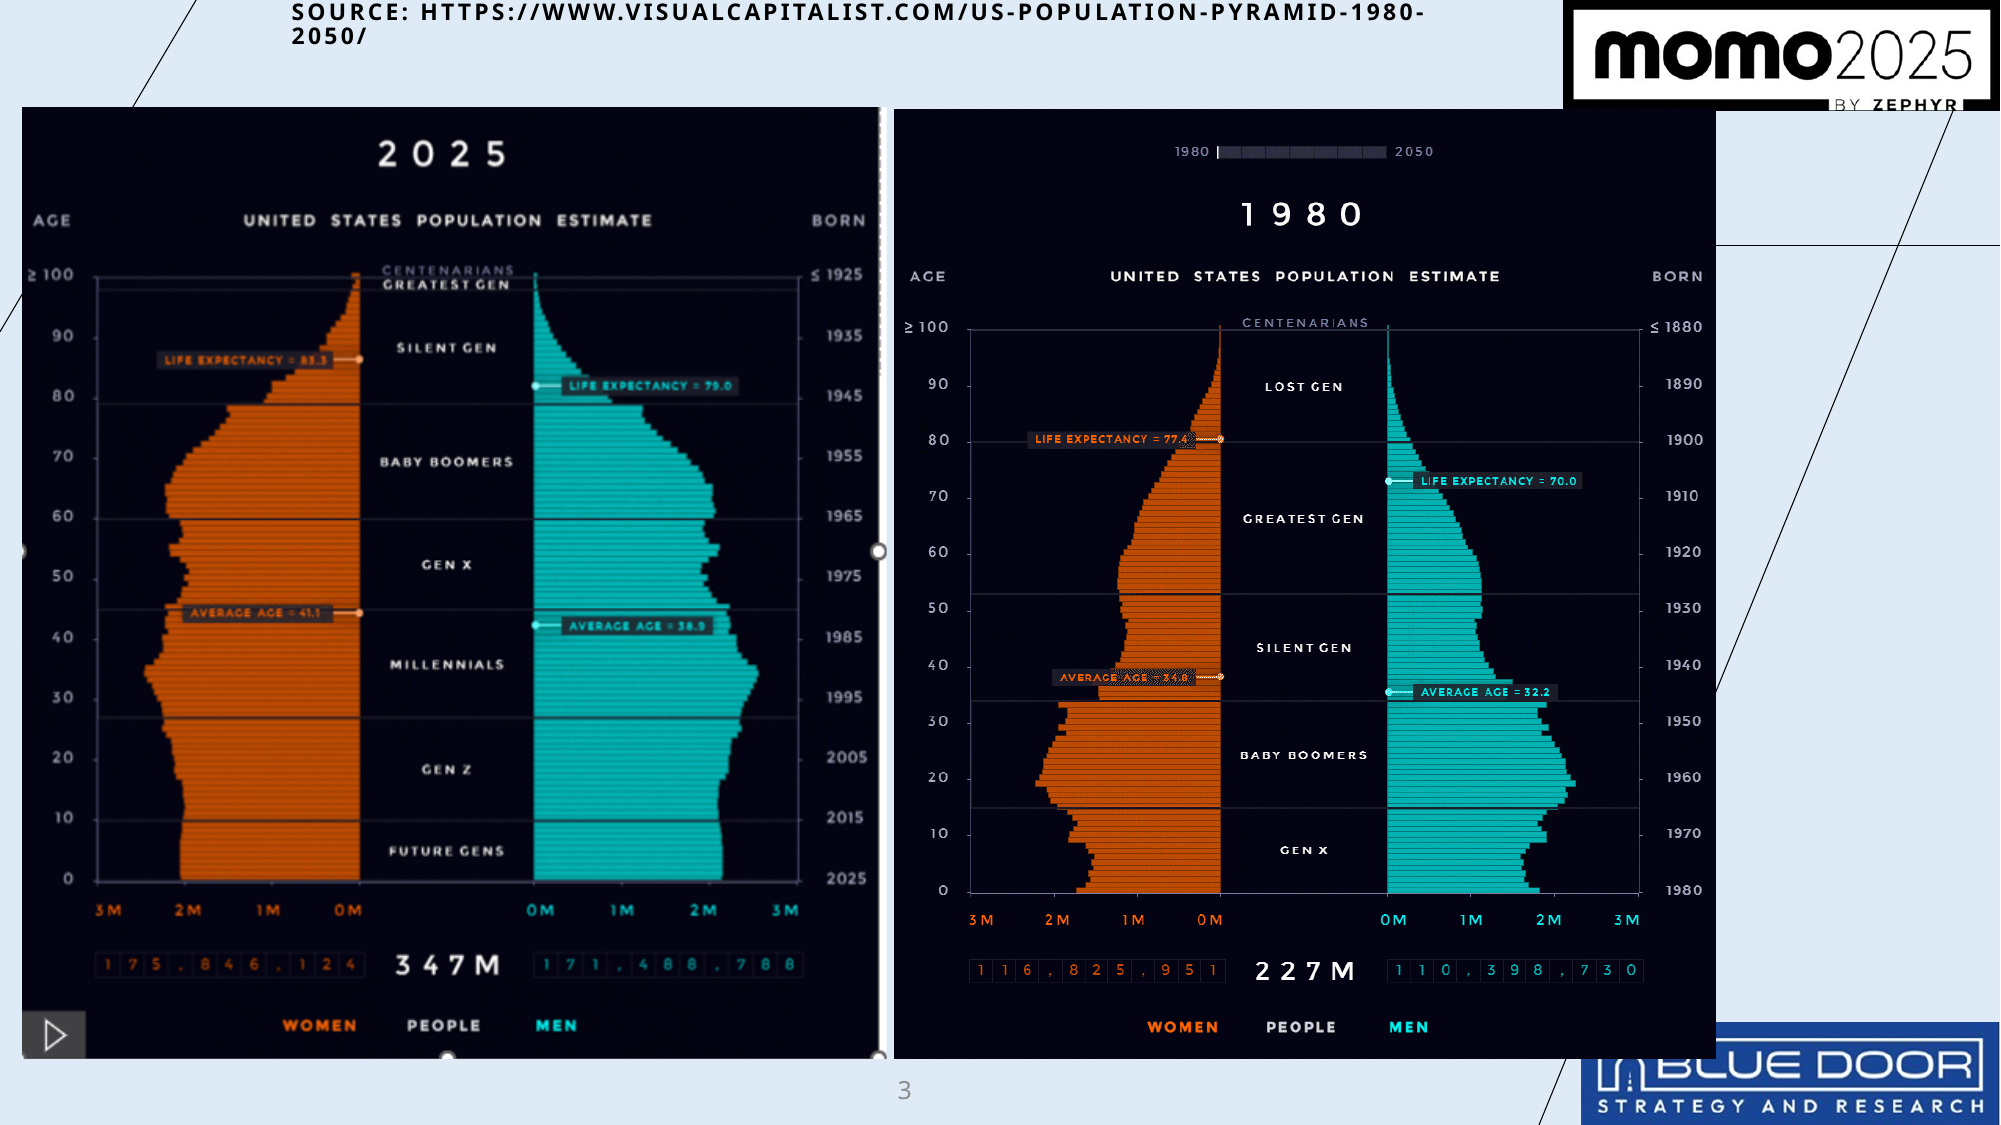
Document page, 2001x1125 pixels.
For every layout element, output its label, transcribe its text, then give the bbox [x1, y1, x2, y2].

slide_number 3 [765, 1061, 927, 1122]
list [894, 109, 1716, 1059]
title Source: https://www.visualcapitalist.com/us-population-pyramid-1980-2050/ [276, 0, 1473, 58]
picture [1563, 0, 2000, 111]
picture [1581, 1022, 2000, 1125]
picture [22, 107, 887, 1059]
